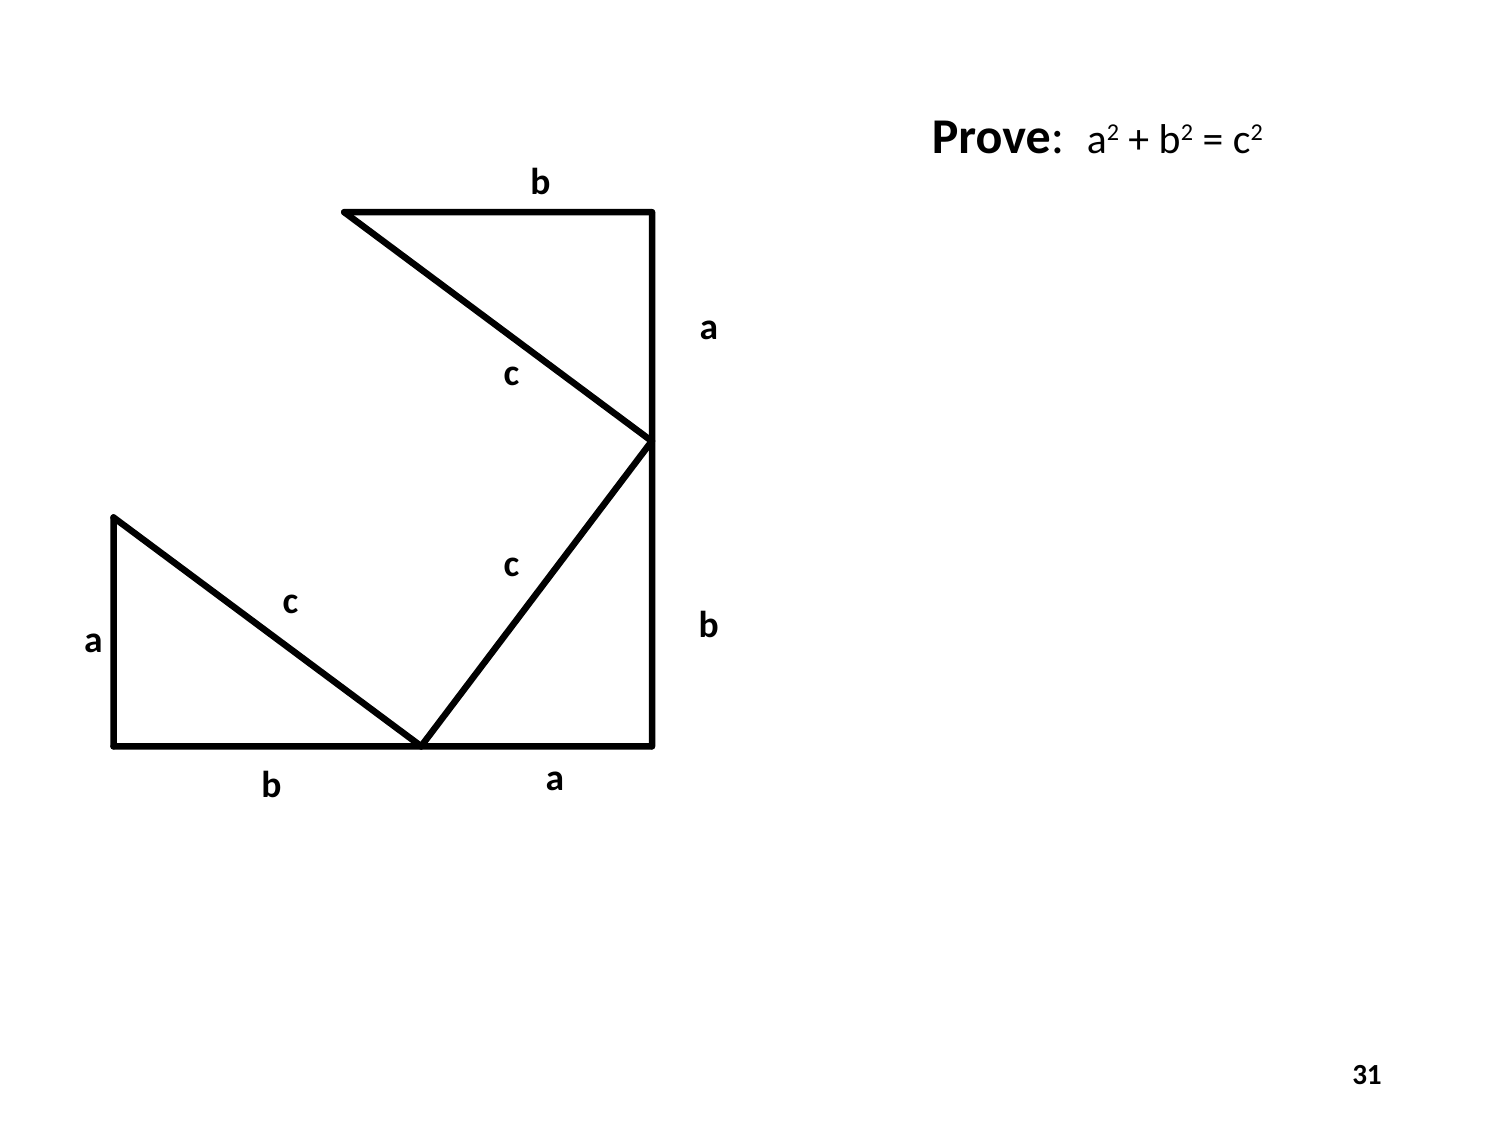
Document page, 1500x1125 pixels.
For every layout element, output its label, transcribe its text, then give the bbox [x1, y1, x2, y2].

text_box Prove: a2 + b2 = c2 [749, 95, 1445, 231]
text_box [50, 145, 730, 826]
slide_number 31 [1059, 1042, 1397, 1103]
